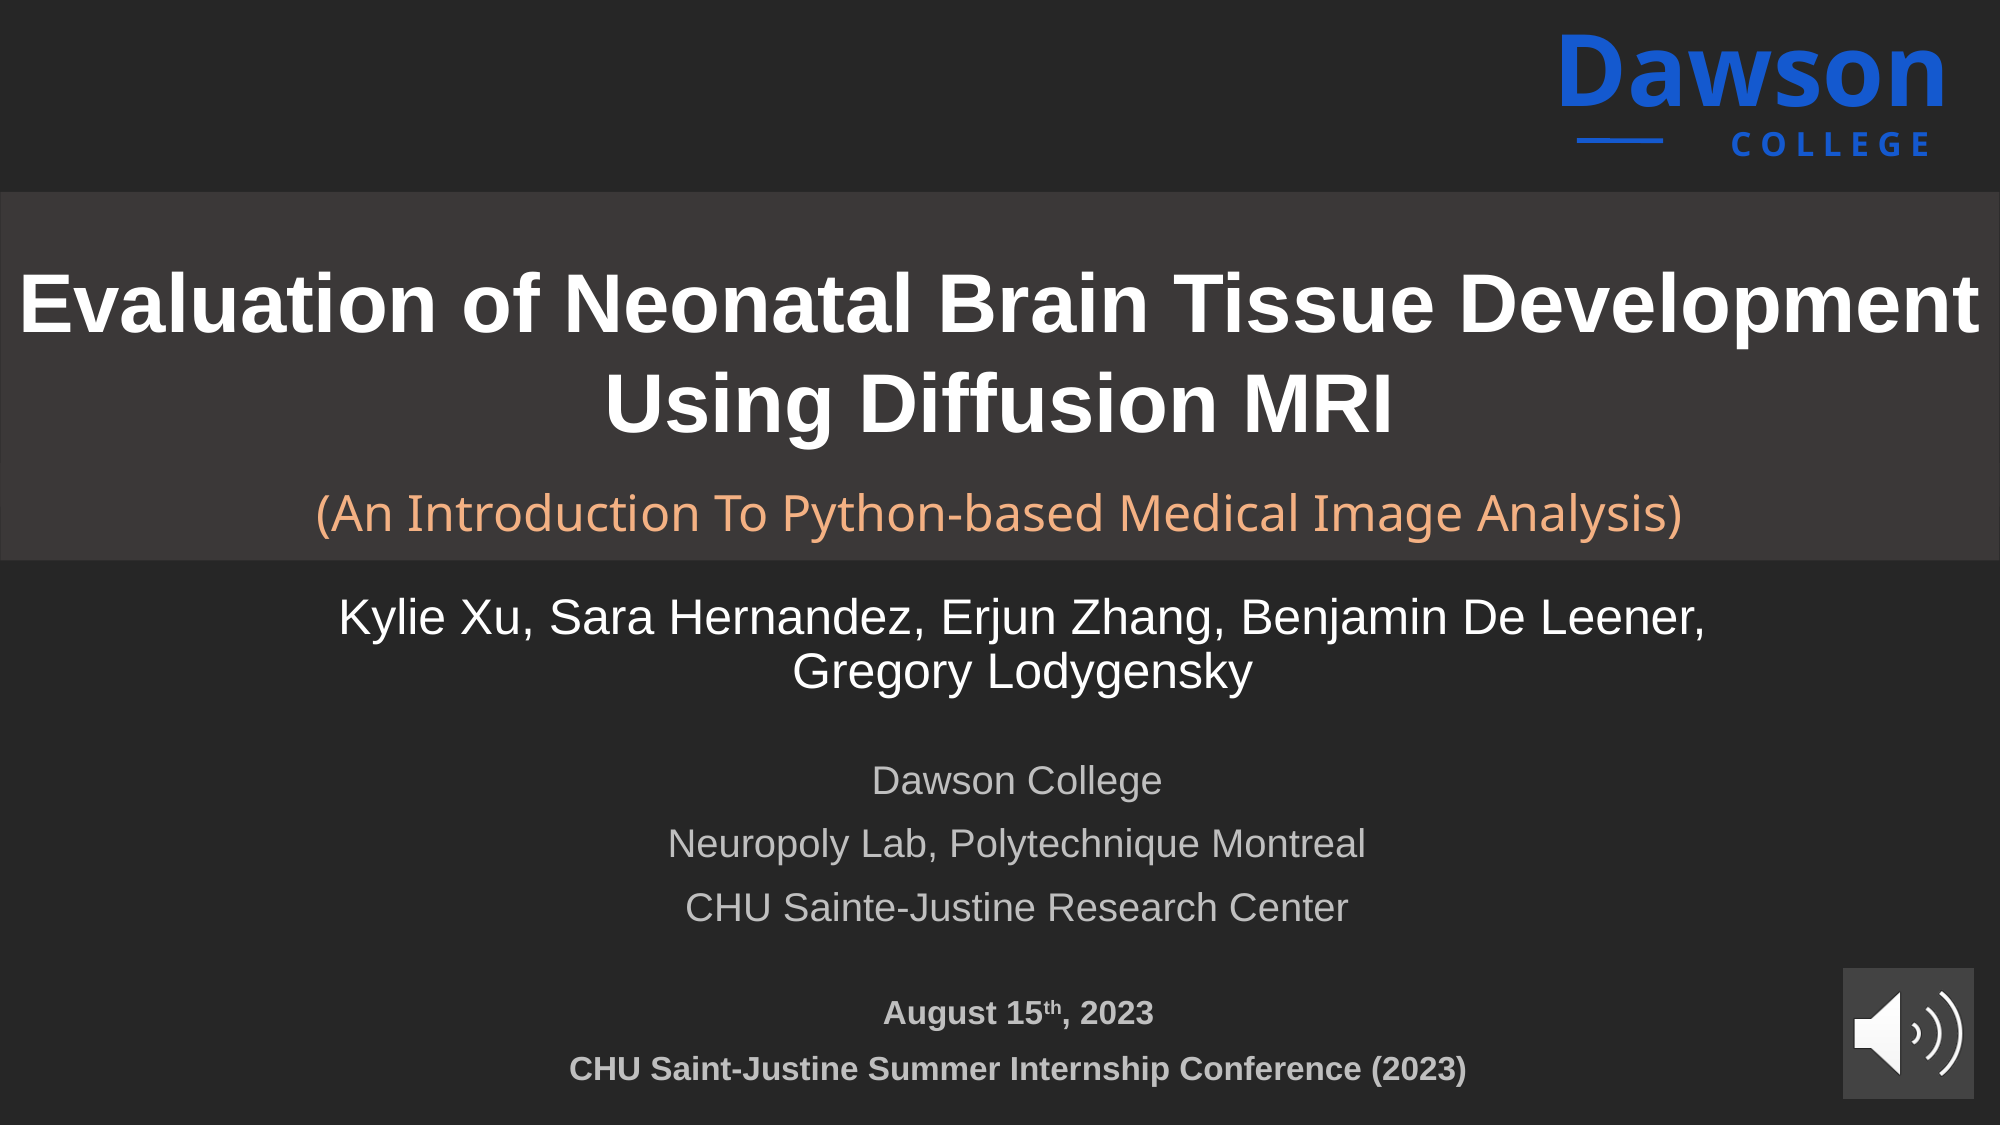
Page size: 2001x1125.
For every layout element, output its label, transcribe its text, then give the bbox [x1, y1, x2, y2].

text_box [1496, 0, 2000, 183]
text_box Dawson College Neuropoly Lab, Polytechnique Montreal CHU Sainte-Justine Research Center [515, 752, 1520, 939]
text_box (An Introduction To Python-based Medical Image Analysis) [0, 462, 2000, 561]
subtitle Kylie Xu, Sara Hernandez, Erjun Zhang, Benjamin De Leener, Gregory Lodygensky [315, 583, 1731, 649]
picture [1841, 966, 1975, 1100]
text_box August 15th, 2023 CHU Saint-Justine Summer Internship Conference (2023) [479, 987, 1558, 1125]
text_box Evaluation of Neonatal Brain Tissue Development Using Diffusion MRI [0, 191, 2000, 462]
